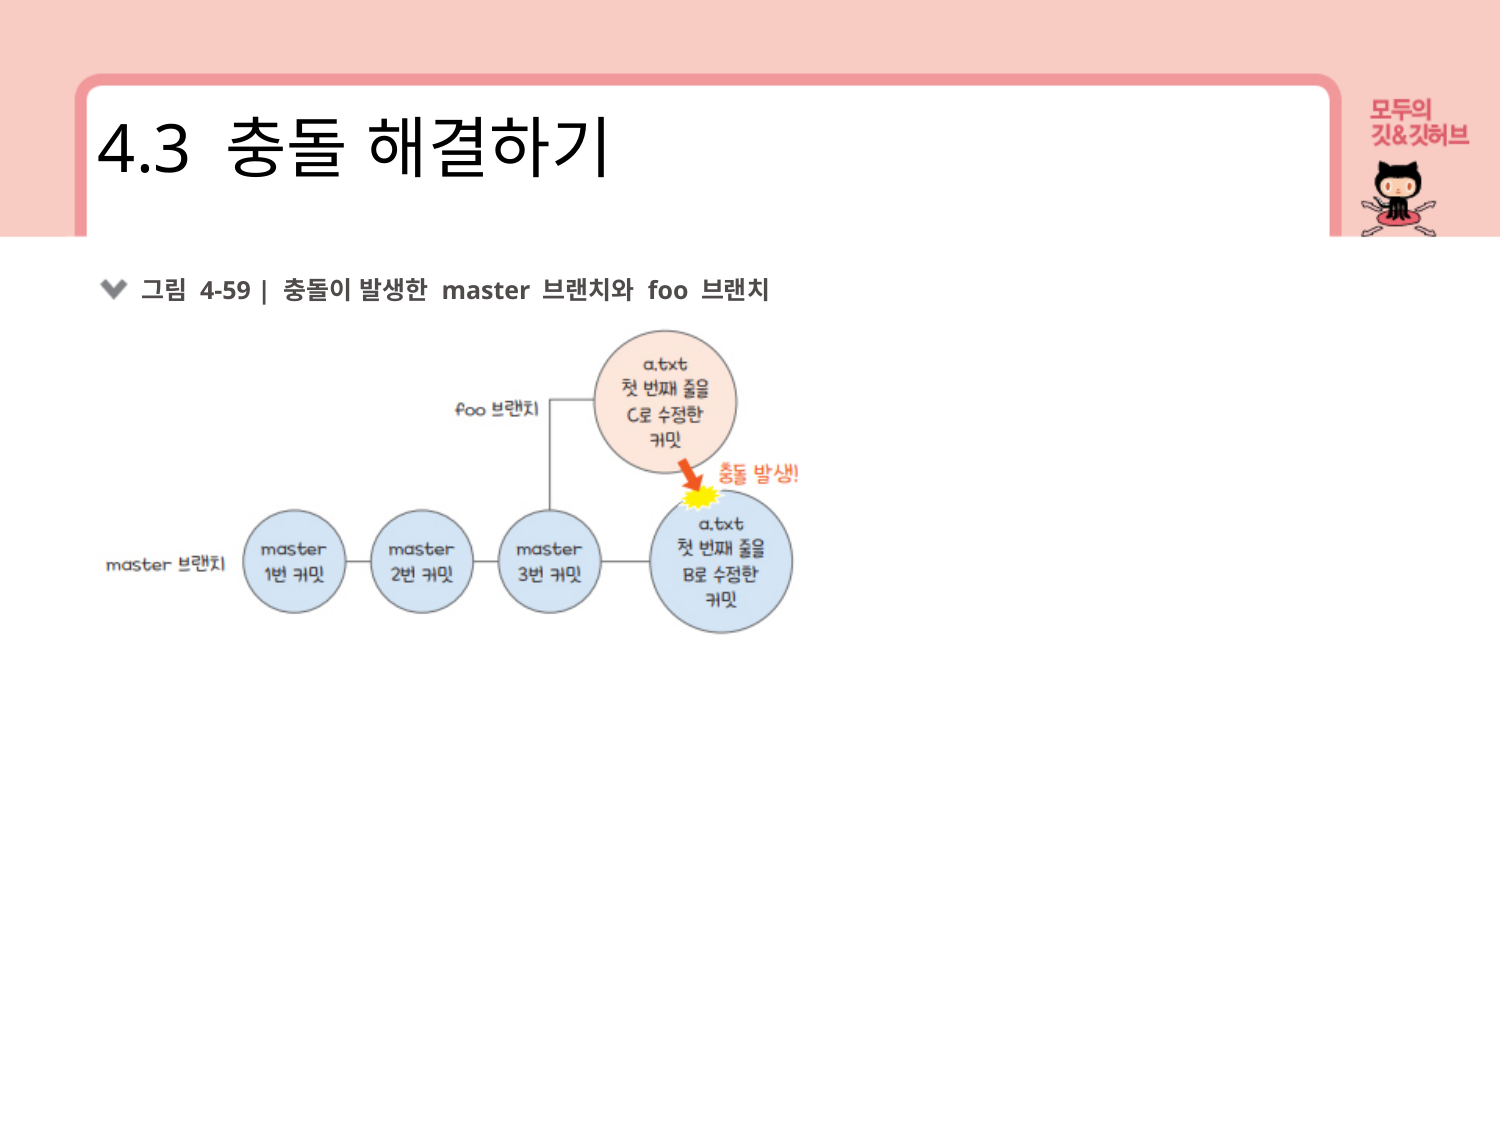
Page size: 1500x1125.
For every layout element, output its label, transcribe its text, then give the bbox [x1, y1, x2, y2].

text_box 4.3 충돌 해결하기 [82, 61, 1413, 193]
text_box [97, 264, 1374, 311]
picture [0, 0, 1500, 1125]
